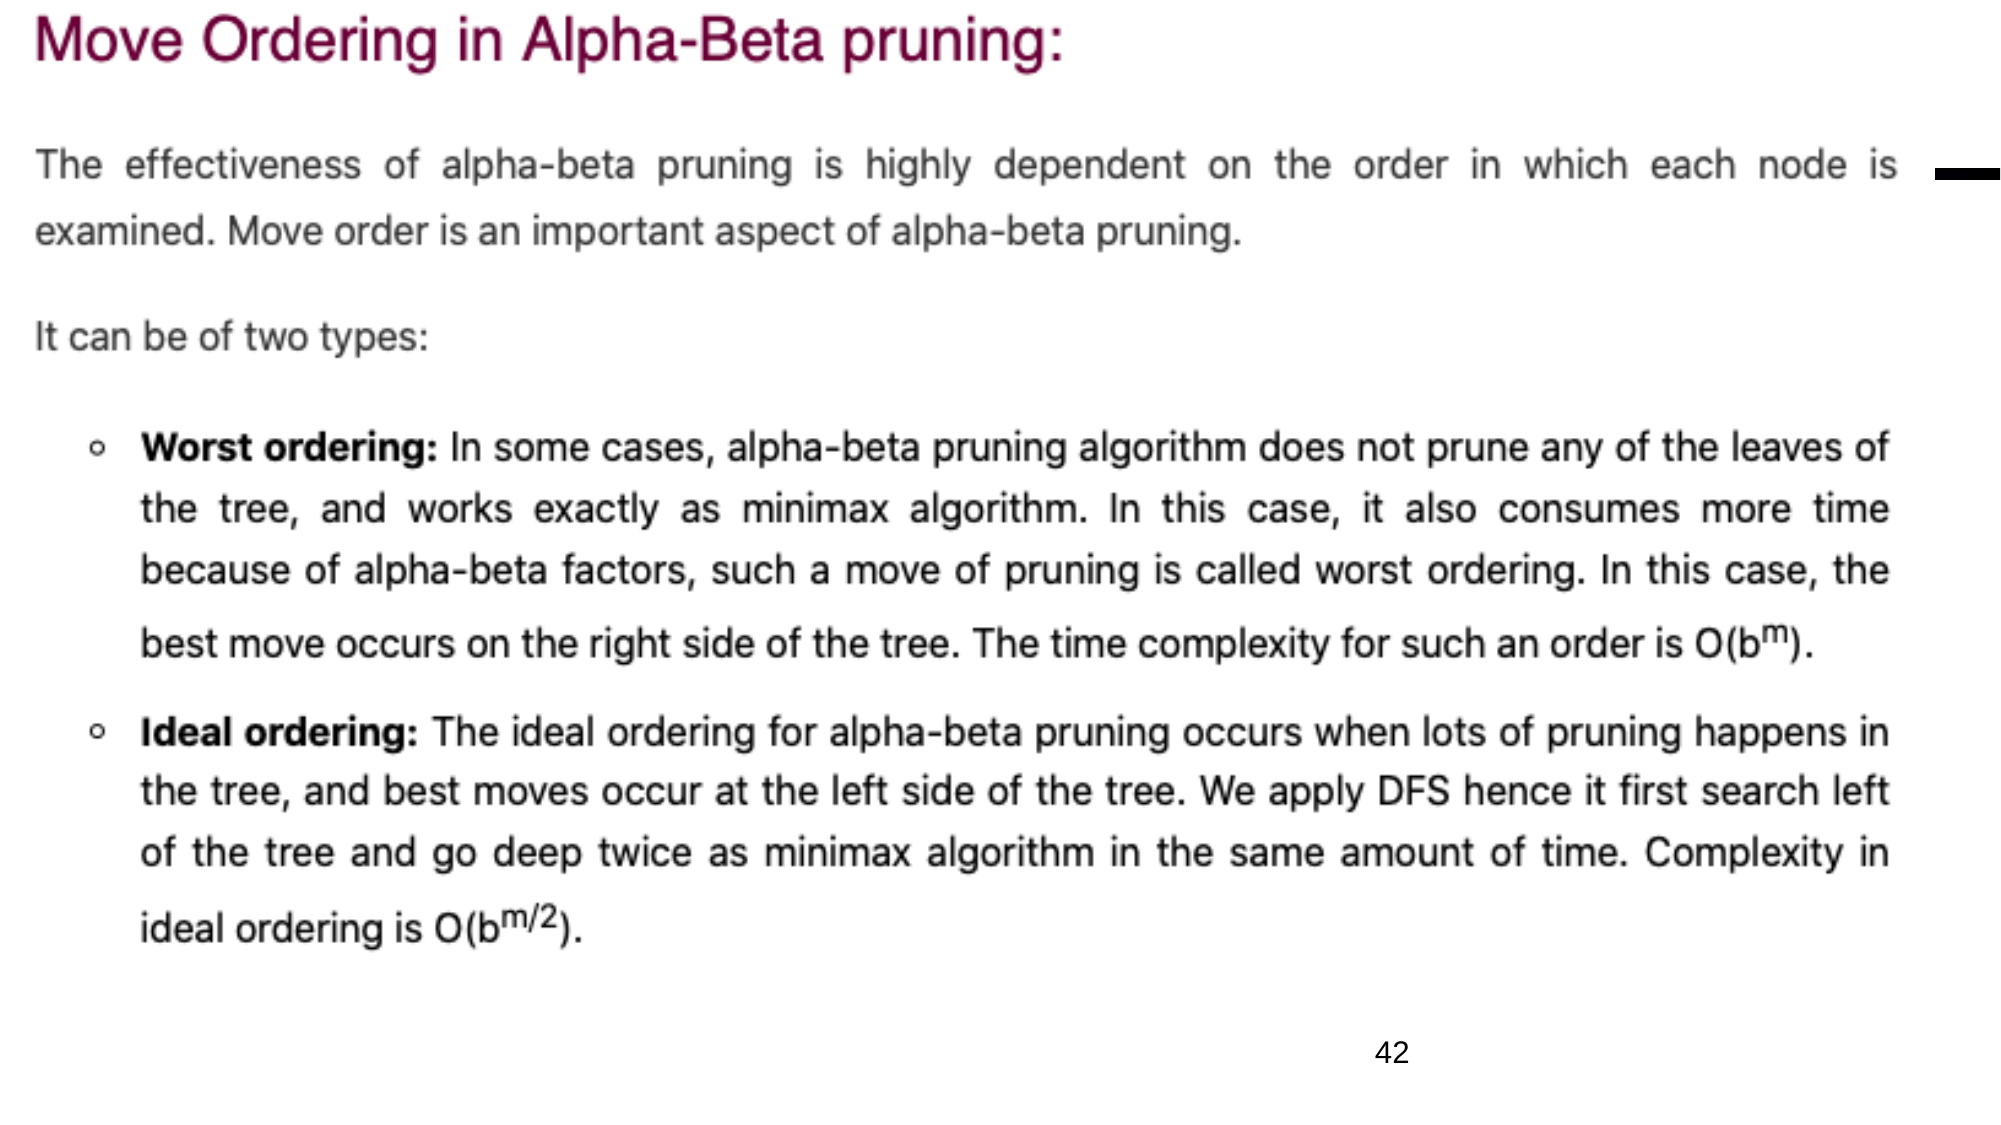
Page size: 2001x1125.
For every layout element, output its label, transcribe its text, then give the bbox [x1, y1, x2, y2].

picture [0, 0, 1935, 970]
slide_number 42 [1074, 1024, 1426, 1103]
